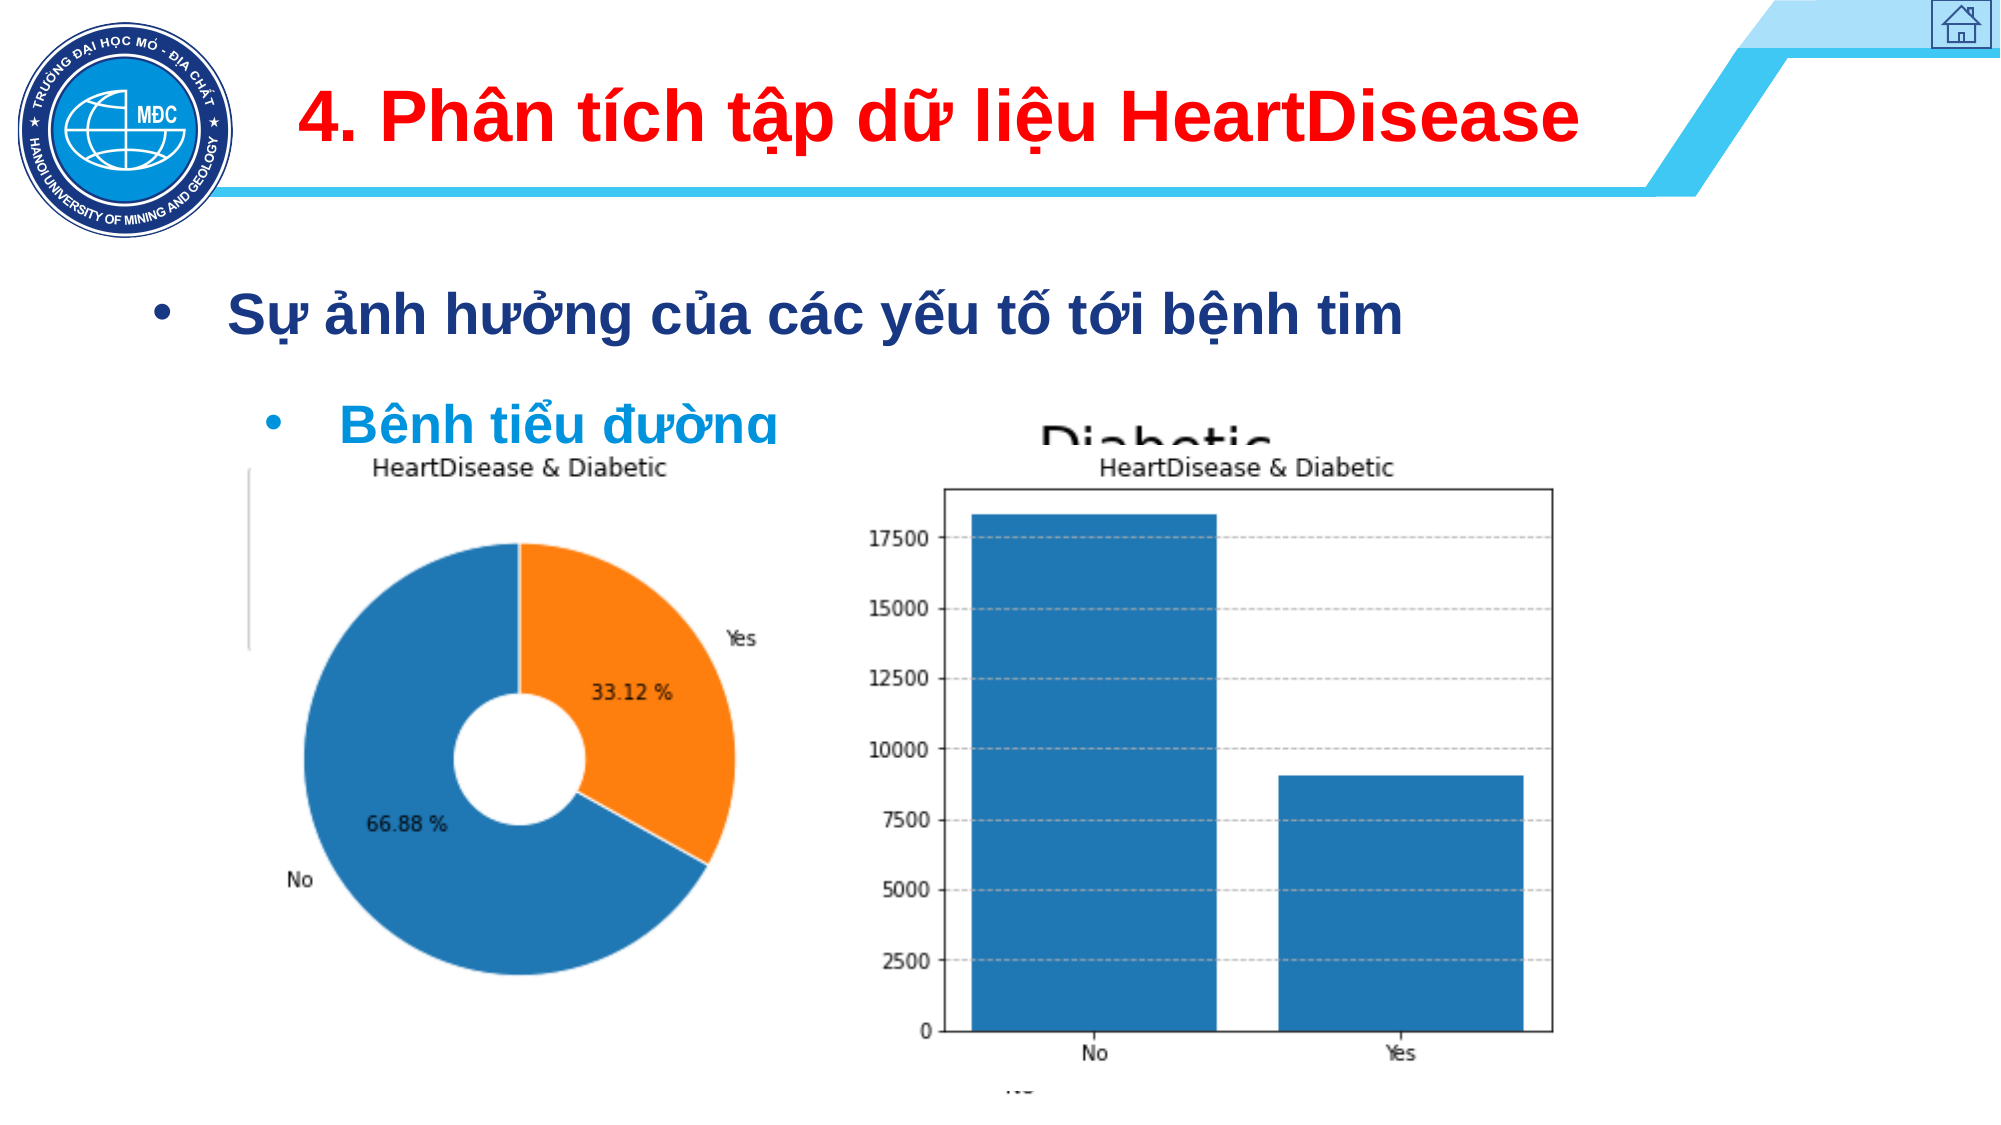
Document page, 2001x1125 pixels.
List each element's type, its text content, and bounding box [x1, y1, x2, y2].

picture [237, 411, 1799, 1125]
picture [17, 22, 233, 238]
title 4. Phân tích tập dữ liệu HeartDisease [237, 8, 1643, 227]
list Sự ảnh hưởng của các yếu tố tới bệnh tim Bệnh tiểu đường [137, 233, 1863, 948]
